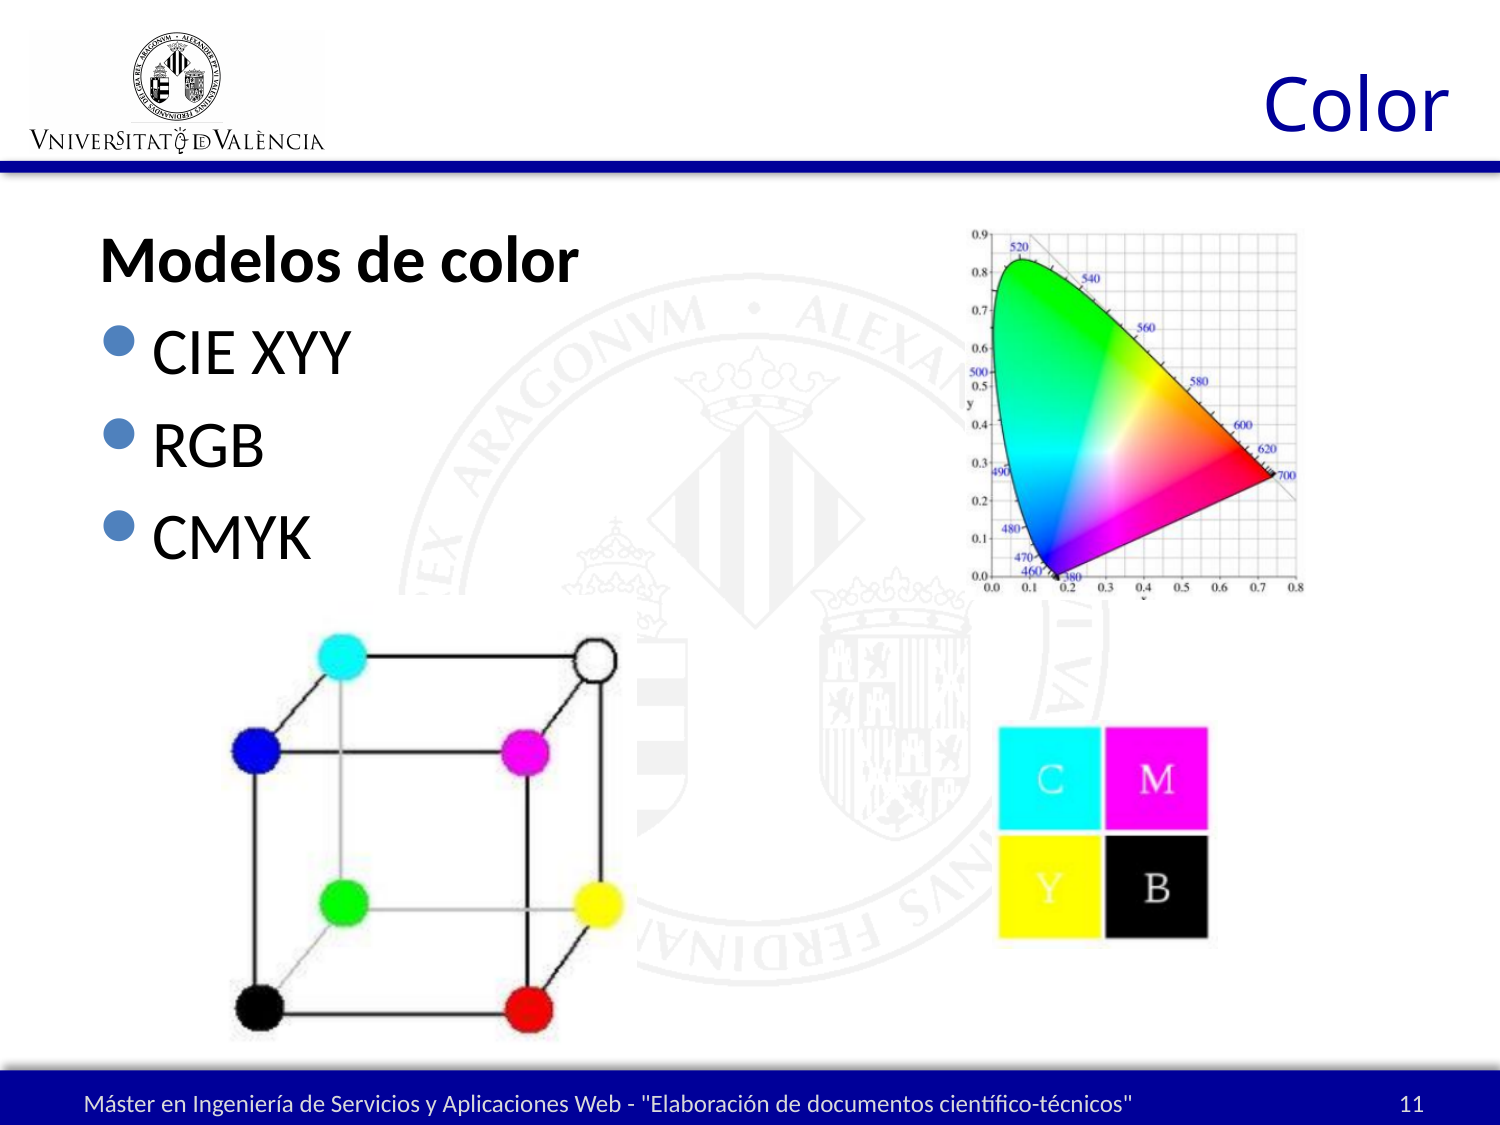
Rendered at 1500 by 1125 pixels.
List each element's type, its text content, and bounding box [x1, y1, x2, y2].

picture [29, 30, 325, 154]
picture [220, 595, 637, 1047]
slide_number 11 [1364, 1070, 1440, 1125]
list Modelos de color CIE XYY RGB CMYK [70, 208, 1430, 1035]
title Color [360, 16, 1466, 154]
picture [992, 720, 1218, 950]
footer Máster en Ingeniería de Servicios y Aplicaciones Web - "Elaboración de documentos científico-técnicos" [68, 1070, 1353, 1125]
picture [965, 224, 1318, 601]
